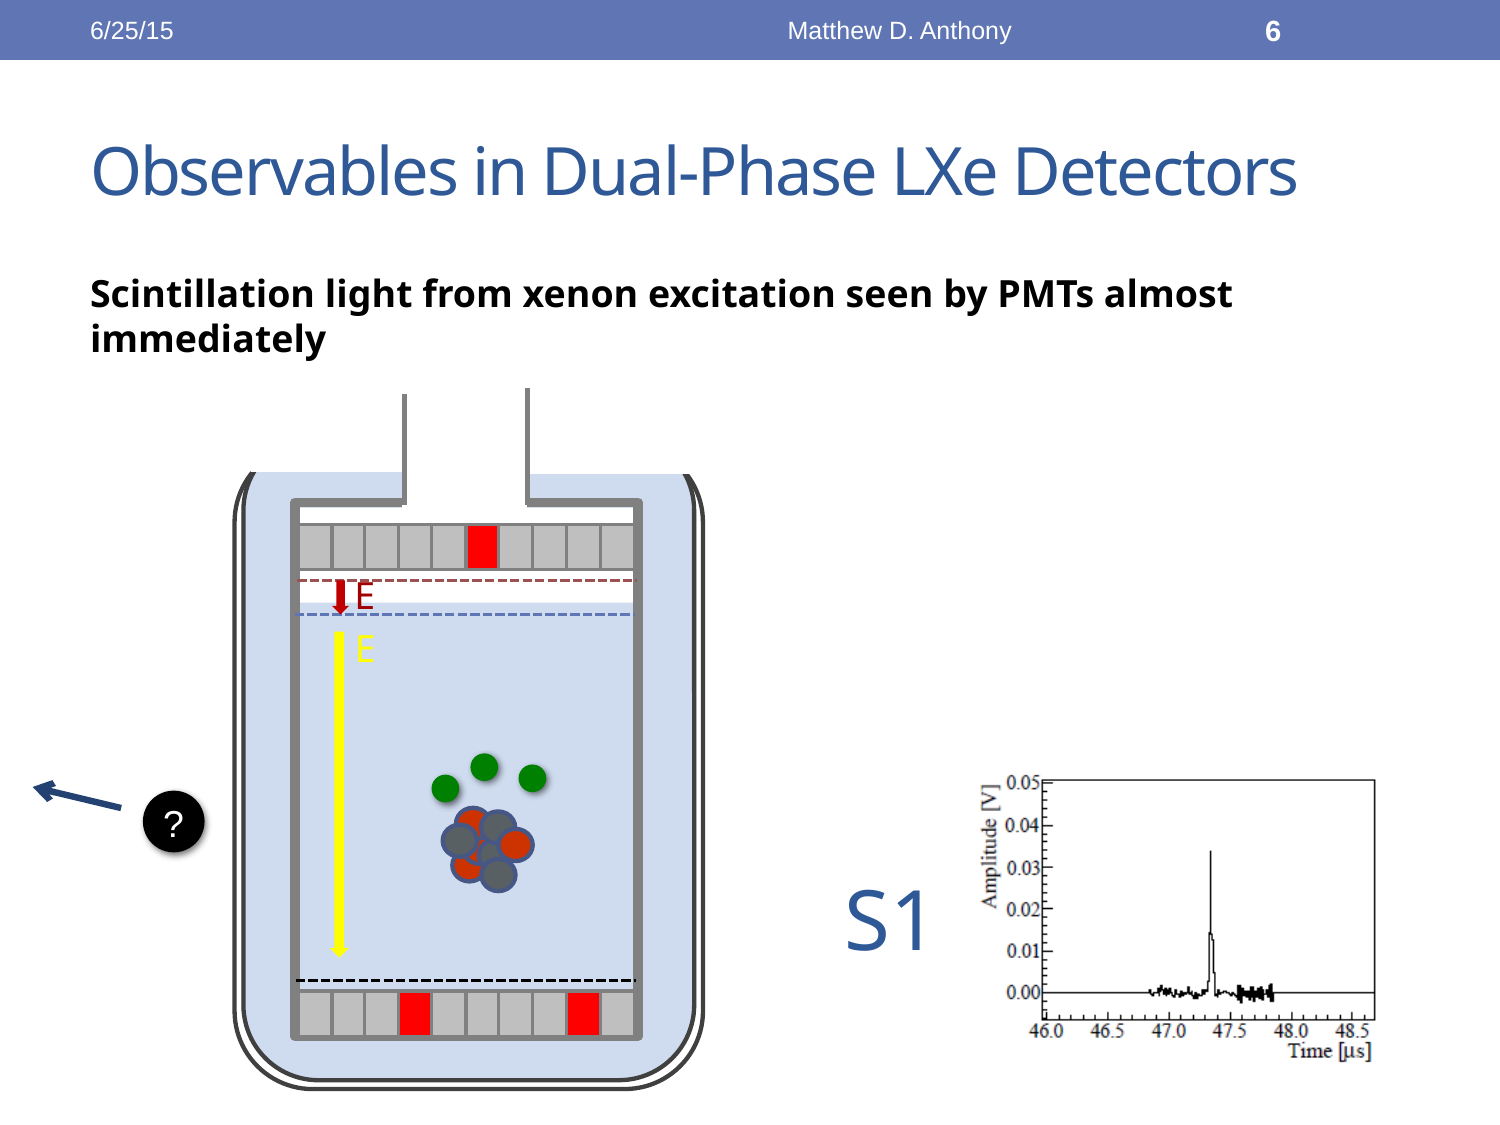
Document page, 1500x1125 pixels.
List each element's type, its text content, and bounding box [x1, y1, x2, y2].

title Observables in Dual-Phase LXe Detectors [75, 87, 1425, 250]
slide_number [75, 3, 550, 57]
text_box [234, 348, 704, 1090]
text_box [143, 791, 209, 854]
footer Matthew D. Anthony [562, 3, 1238, 57]
text_box S1 [810, 859, 973, 975]
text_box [32, 786, 122, 809]
picture [978, 771, 1387, 1065]
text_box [442, 807, 533, 892]
slide_number 6 [1250, 3, 1425, 57]
list Scintillation light from xenon excitation seen by PMTs almost immediately [75, 262, 1425, 392]
